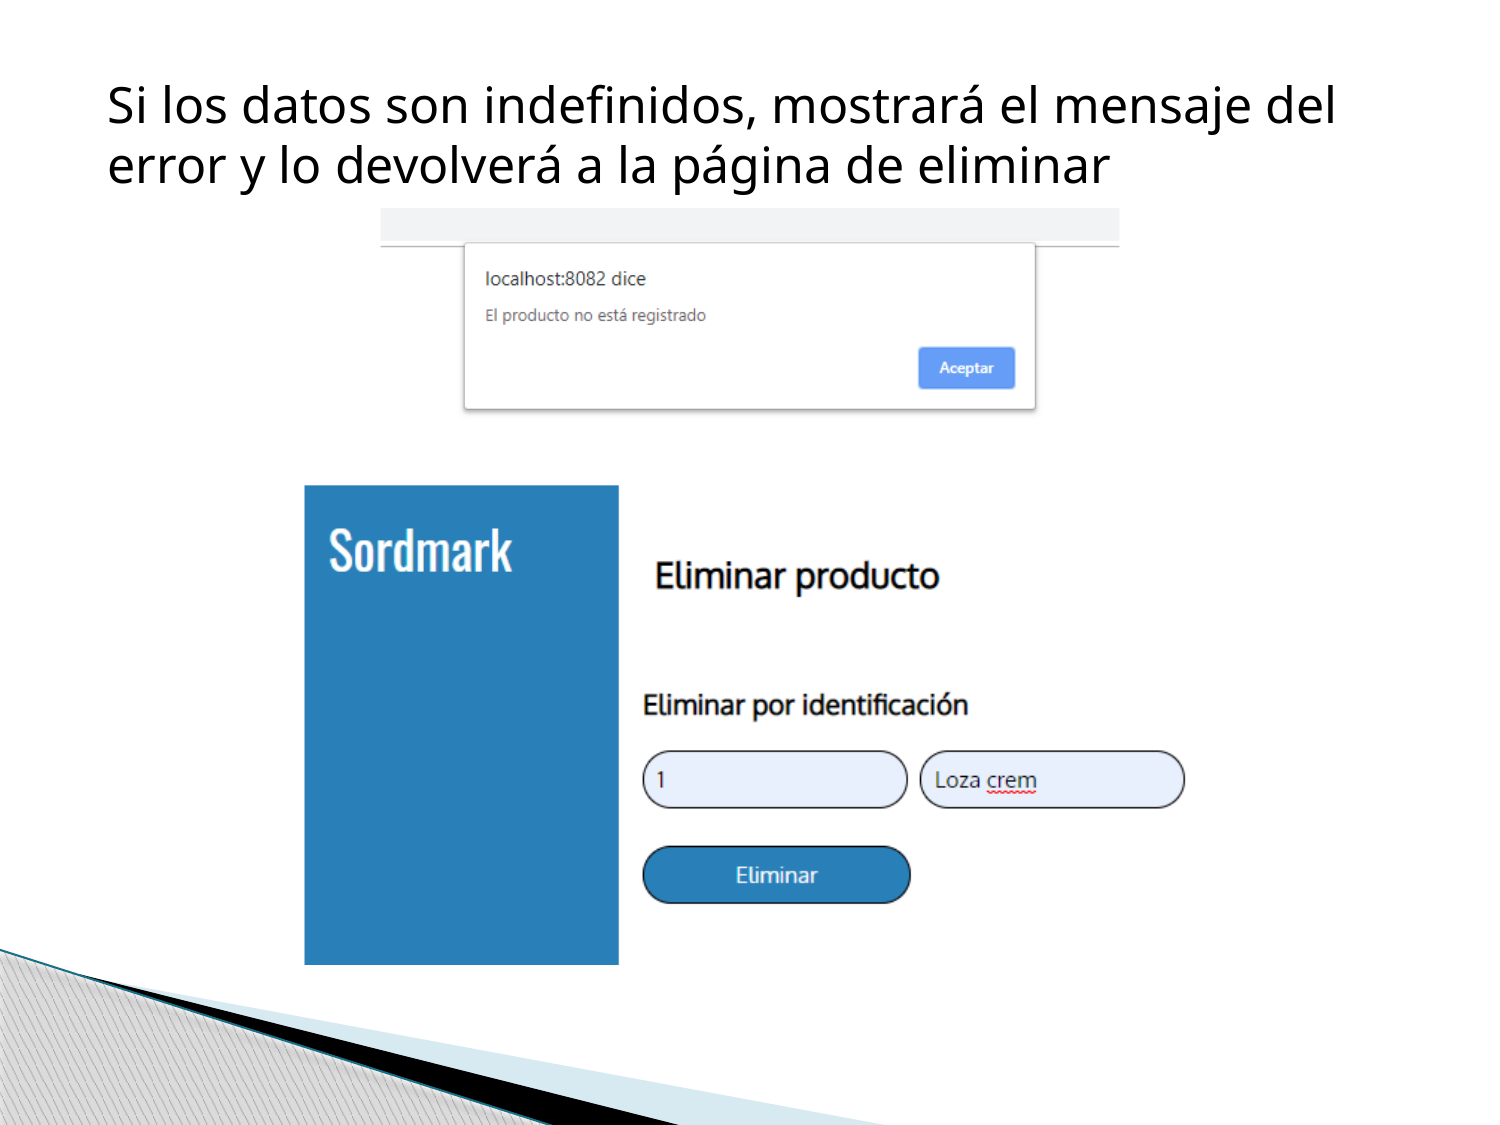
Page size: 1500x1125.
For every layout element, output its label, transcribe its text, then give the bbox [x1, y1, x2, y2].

picture [277, 207, 1223, 965]
text_box Si los datos son indefinidos, mostrará el mensaje del error y lo devolverá a la página de eliminar [74, 66, 1425, 986]
